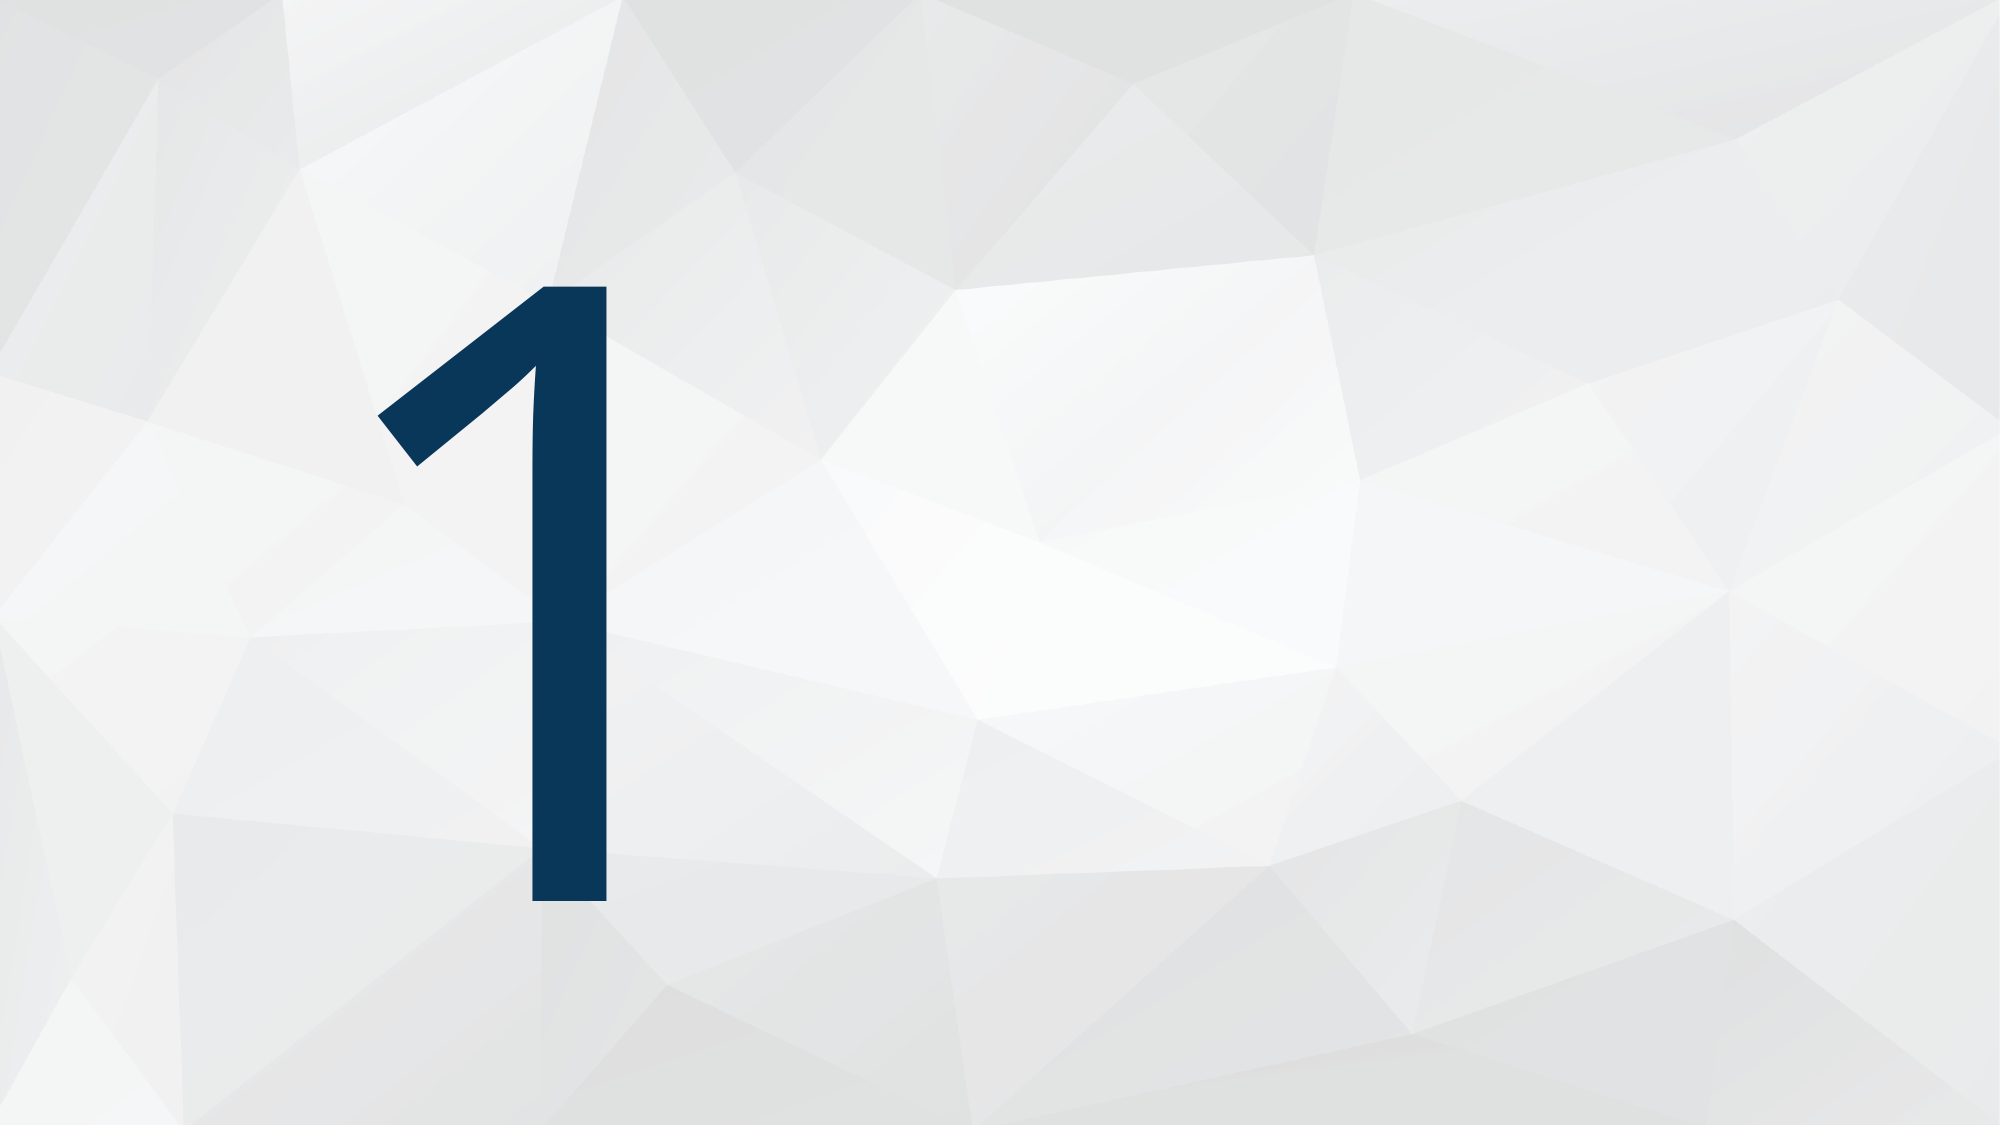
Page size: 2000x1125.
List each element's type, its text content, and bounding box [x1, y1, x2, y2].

picture [0, 0, 2000, 1125]
text_box 1 [286, 33, 572, 1081]
